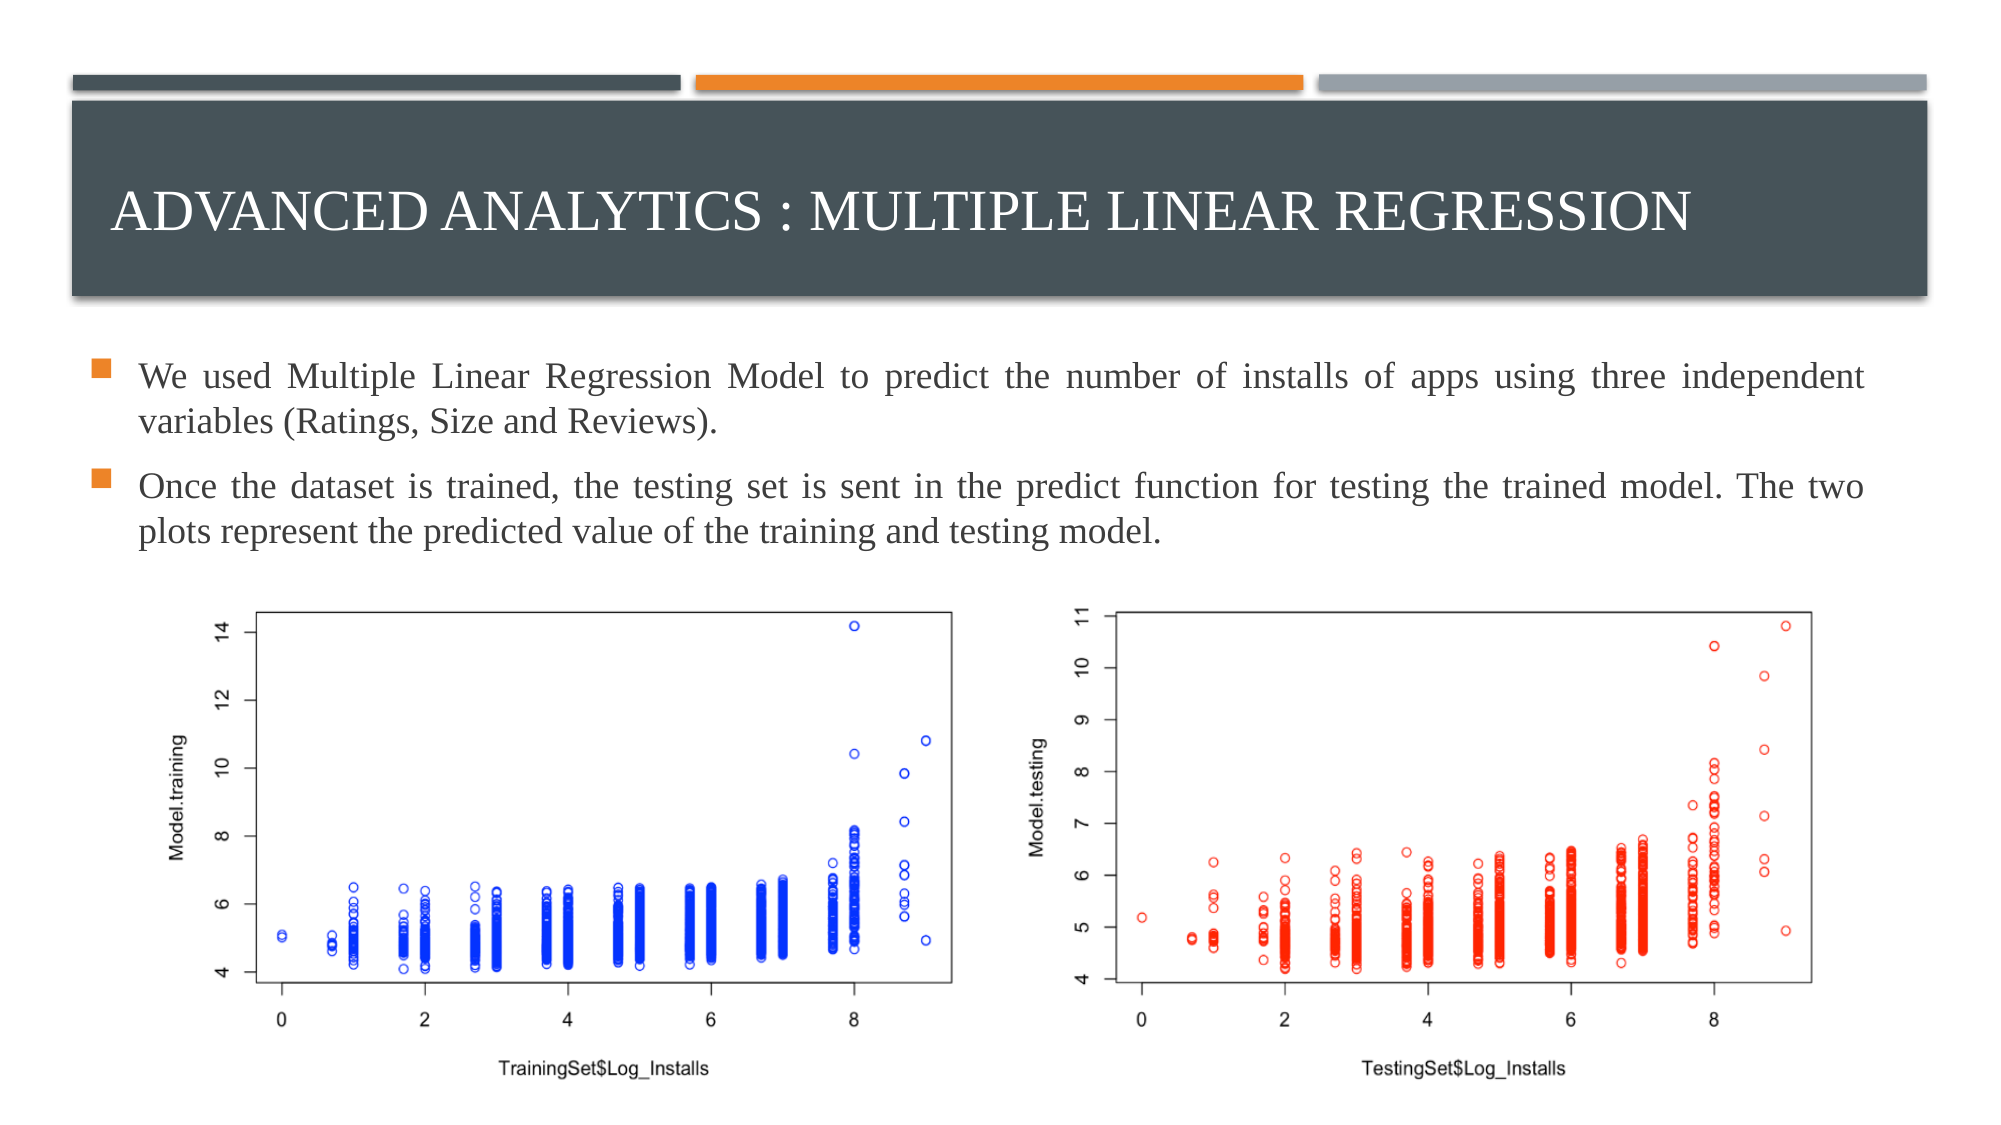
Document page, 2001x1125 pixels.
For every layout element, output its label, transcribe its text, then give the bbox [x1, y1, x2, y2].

picture [162, 561, 1001, 1106]
title Advanced analytics : Multiple linear regression [95, 83, 1905, 250]
list We used Multiple Linear Regression Model to predict the number of installs of apps using three independent variables (Ratings, Size and Reviews). Once the dataset is trained, the testing set is sent in the predict function for testing the trained model. The two plots represent the predicted value of the training and testing model. [73, 390, 1883, 642]
picture [1021, 561, 1861, 1106]
